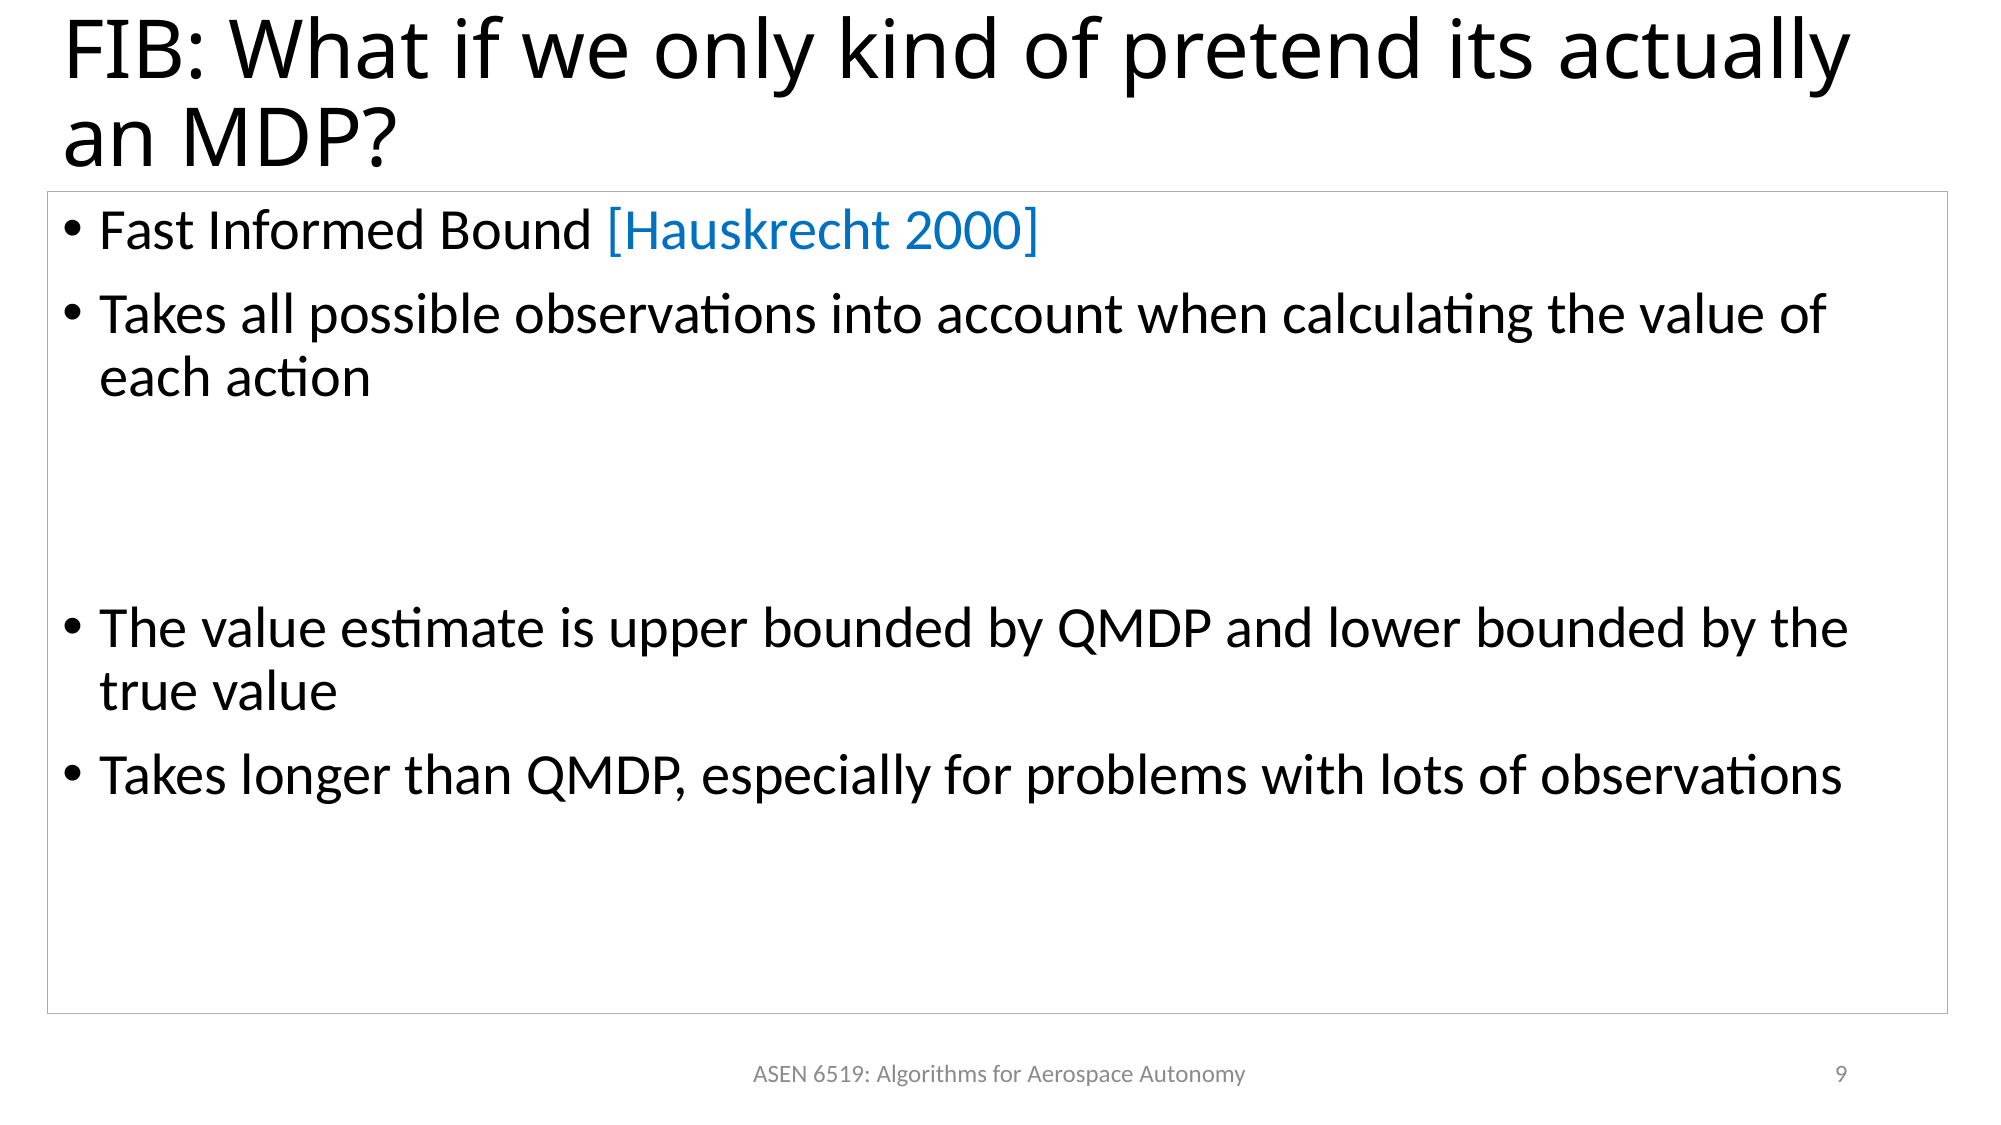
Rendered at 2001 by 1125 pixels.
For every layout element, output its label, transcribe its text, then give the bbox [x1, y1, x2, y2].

title FIB: What if we only kind of pretend its actually an MDP? [47, 0, 1948, 191]
footer ASEN 6519: Algorithms for Aerospace Autonomy [662, 1042, 1338, 1103]
slide_number 9 [1412, 1042, 1863, 1103]
